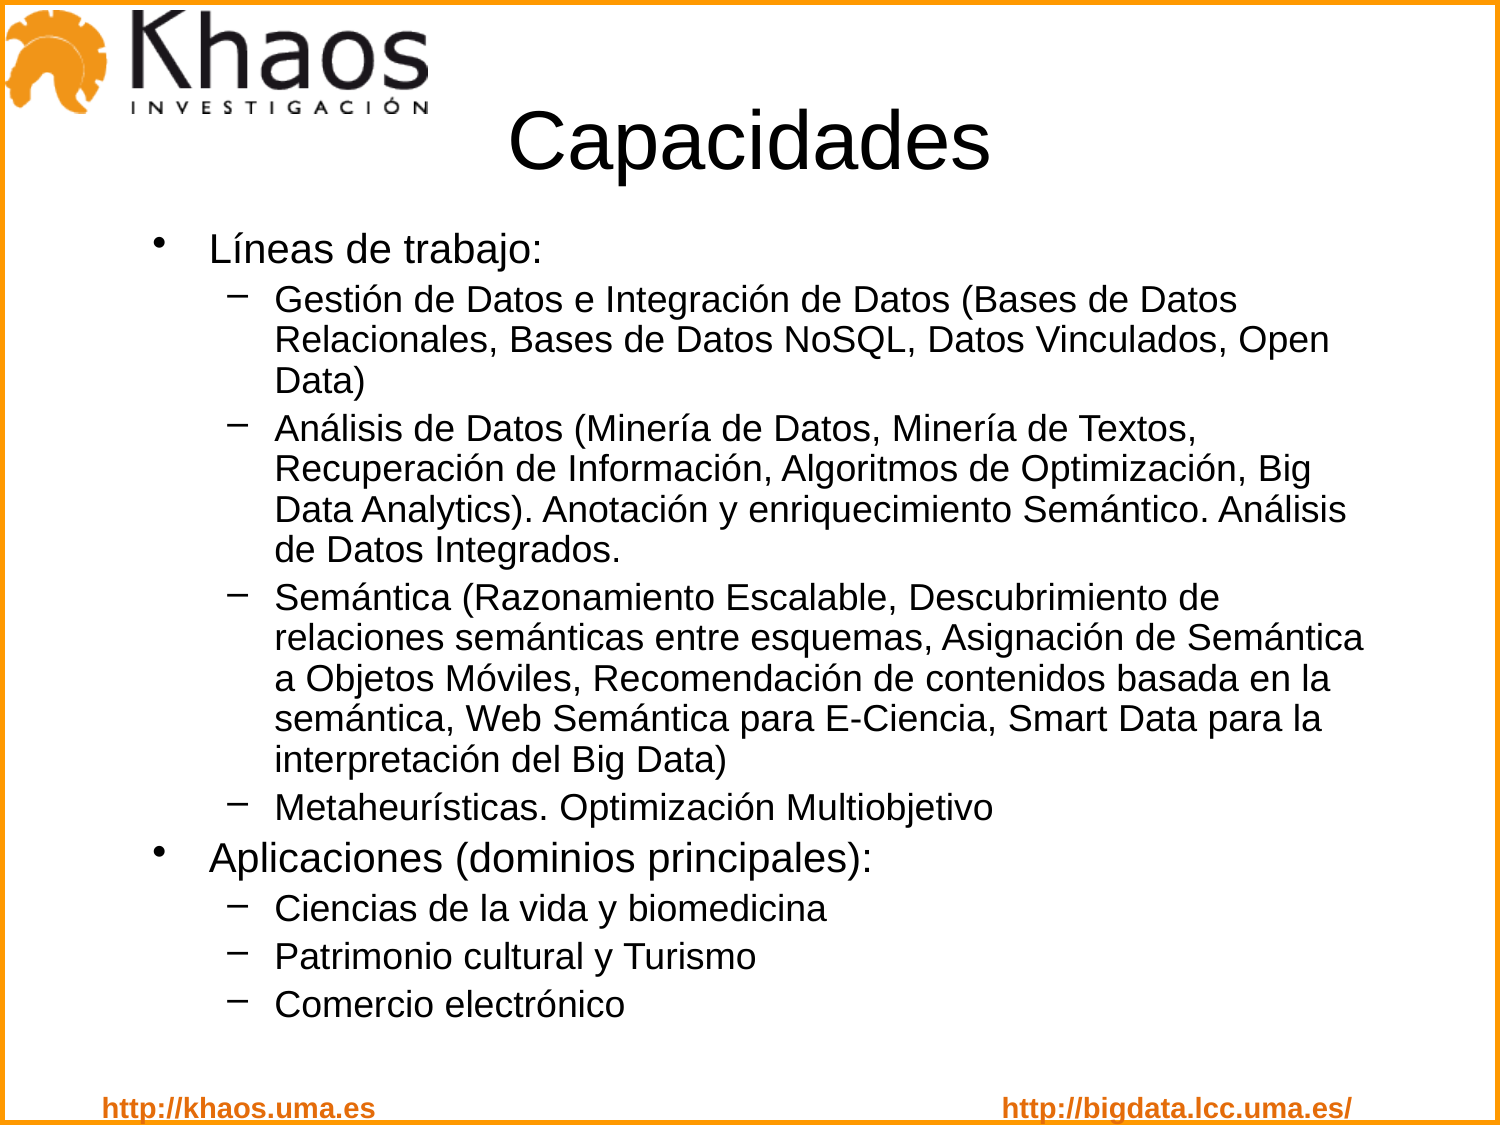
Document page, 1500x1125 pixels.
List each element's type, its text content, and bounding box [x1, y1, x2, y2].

text_box http://khaos.uma.es http://bigdata.lcc.uma.es/ [0, 1082, 1471, 1125]
list Líneas de trabajo: Gestión de Datos e Integración de Datos (Bases de Datos Relacionales, Bases de Datos NoSQL, Datos Vinculados, Open Data) Análisis de Datos (Minería de Datos, Minería de Textos, Recuperación de Información, Algoritmos de Optimización, Big Data Analytics). Anotación y enriquecimiento Semántico. Análisis de Datos Integrados. Semántica (Razonamiento Escalable, Descubrimiento de relaciones semánticas entre esquemas, Asignación de Semántica a Objetos Móviles, Recomendación de contenidos basada en la semántica, Web Semántica para E-Ciencia, Smart Data para la interpretación del Big Data) Metaheurísticas. Optimización Multiobjetivo Aplicaciones (dominios principales): Ciencias de la vida y biomedicina Patrimonio cultural y Turismo Comercio electrónico [137, 219, 1400, 1082]
picture [5, 10, 428, 114]
title Capacidades [74, 42, 1426, 231]
